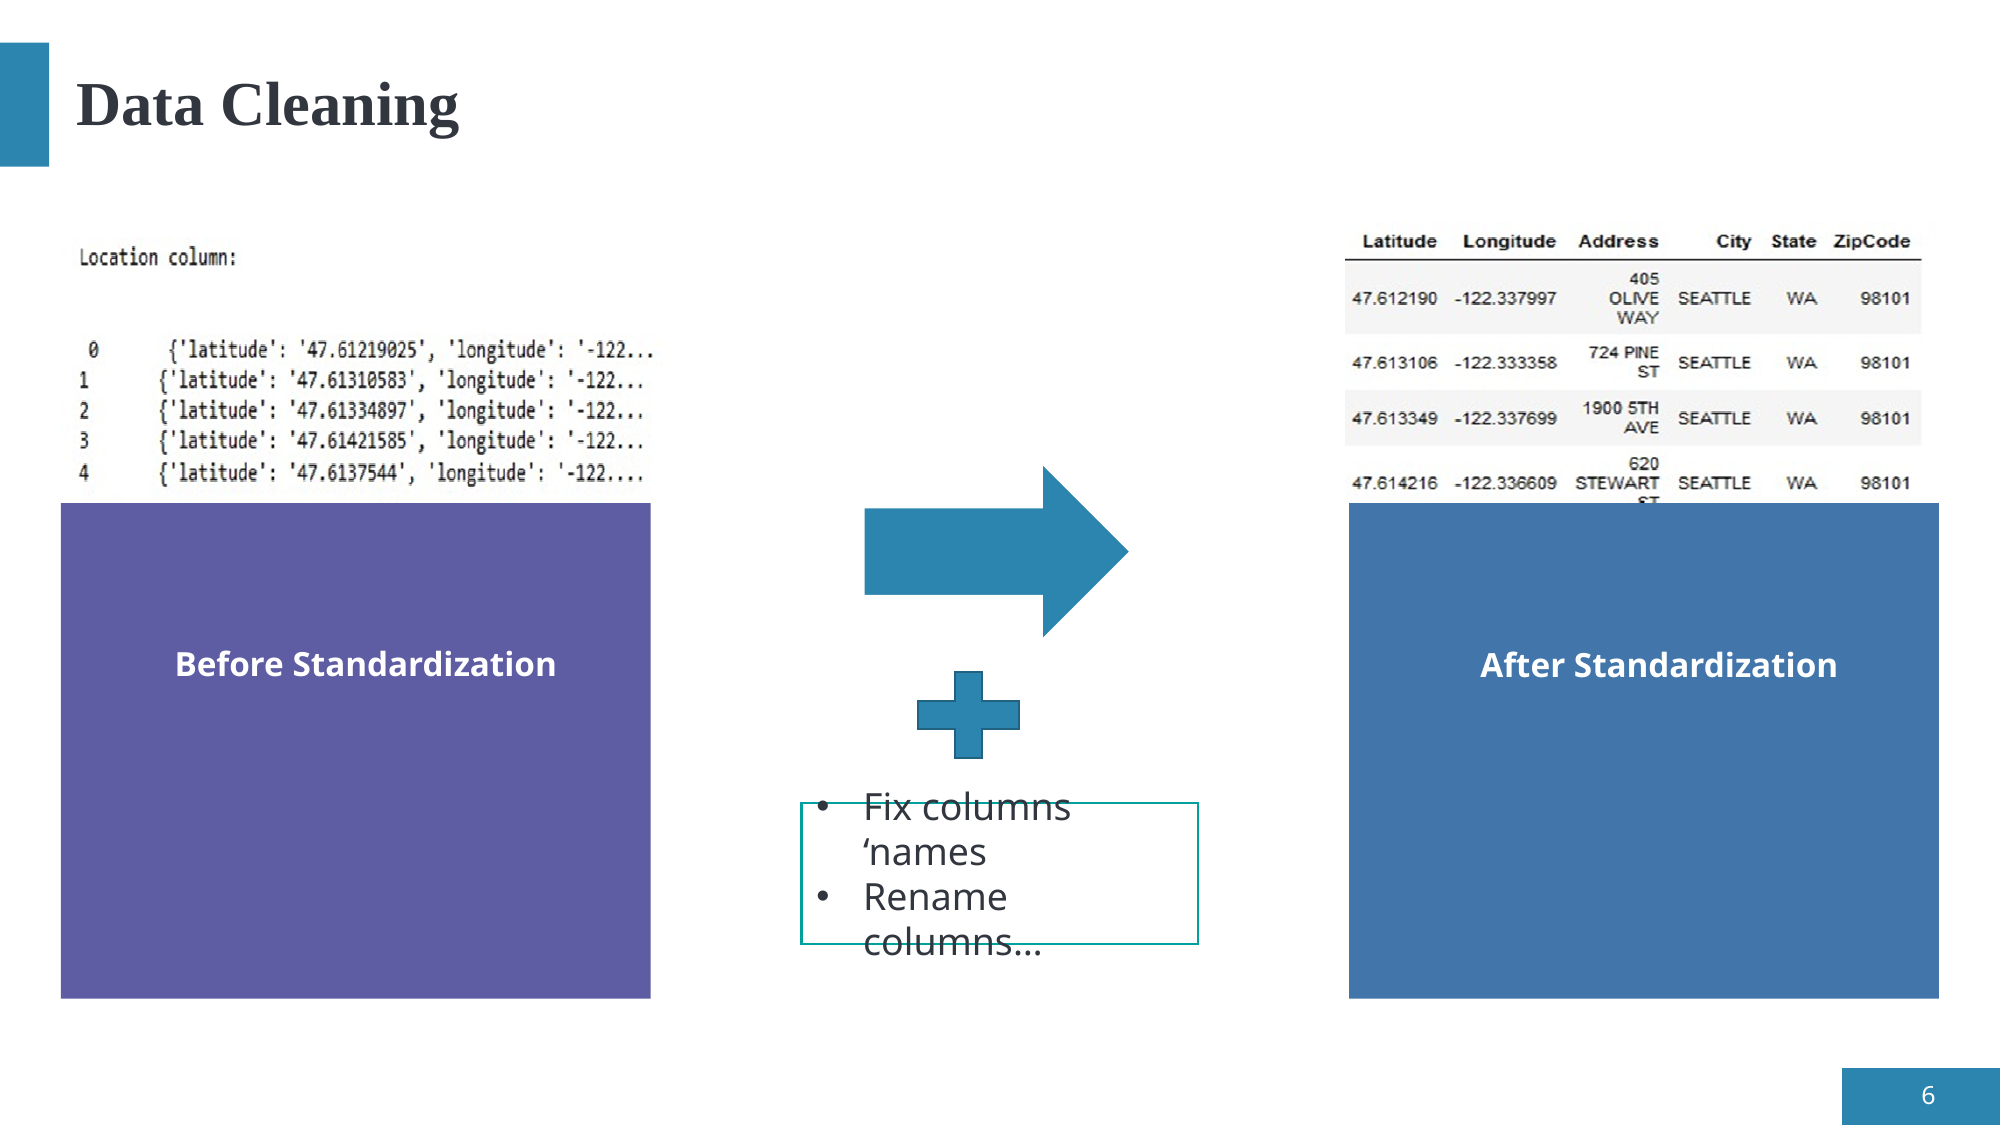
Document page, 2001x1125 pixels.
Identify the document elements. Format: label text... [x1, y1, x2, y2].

list After Standardization [1390, 641, 1906, 774]
picture [60, 237, 669, 503]
picture [1345, 222, 1951, 503]
text_box Fix columns ‘names Rename columns… [800, 802, 1199, 945]
list Before Standardization [84, 640, 601, 772]
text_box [863, 457, 1131, 641]
text_box [917, 671, 1020, 759]
slide_number 6 [1889, 1079, 1951, 1114]
title Data Cleaning [60, 42, 1951, 168]
